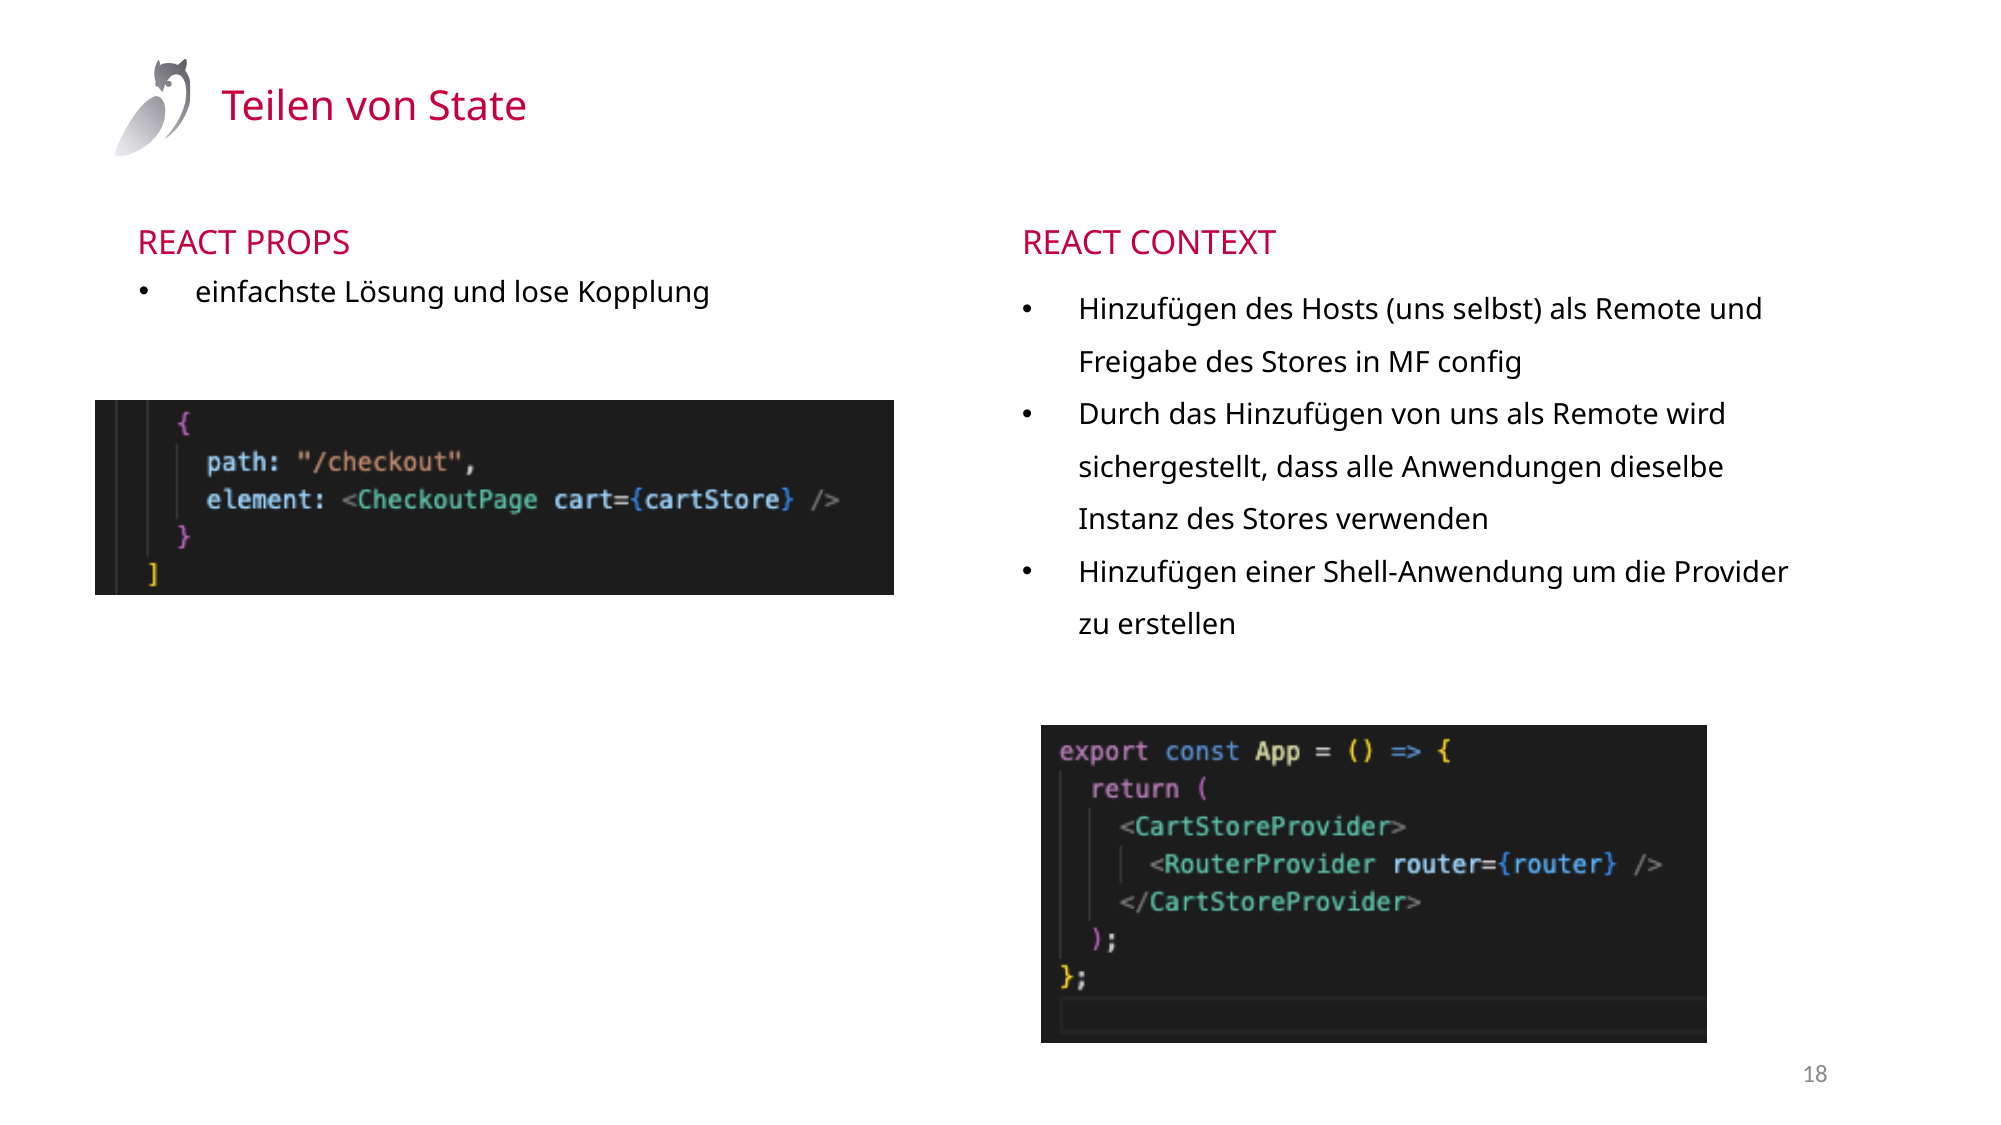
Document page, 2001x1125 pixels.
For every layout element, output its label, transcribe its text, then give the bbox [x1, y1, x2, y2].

title Teilen von State [206, 77, 986, 138]
picture [1041, 725, 1707, 1043]
picture [95, 400, 894, 595]
slide_number 18 [1393, 1042, 1844, 1103]
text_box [122, 214, 1816, 646]
